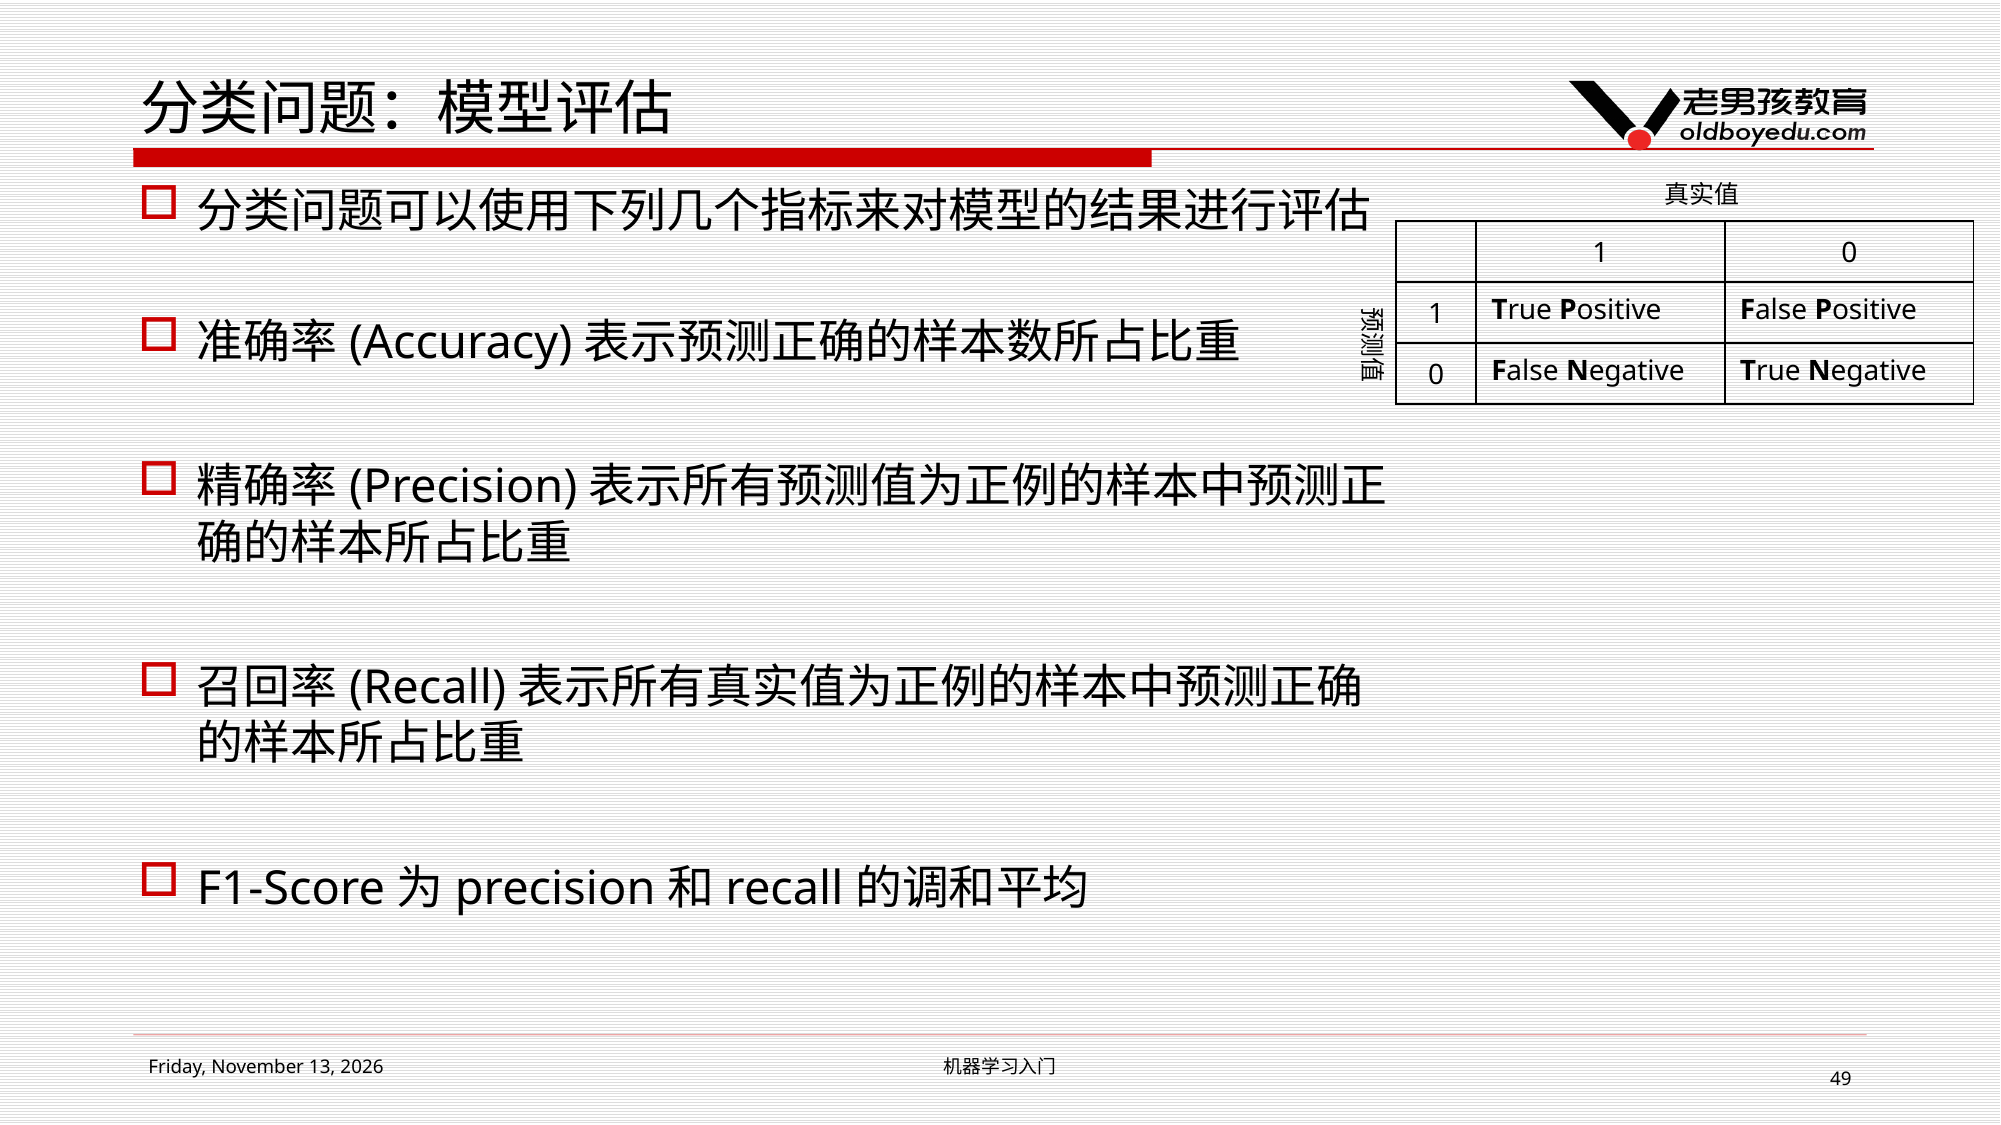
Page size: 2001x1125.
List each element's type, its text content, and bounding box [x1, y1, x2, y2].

table_header 0 [1726, 222, 1973, 281]
text_box 预测值 [1335, 292, 1396, 409]
table_header [1397, 222, 1475, 281]
footer 机器学习入门 [683, 1046, 1317, 1103]
table_cell False Negative [1477, 344, 1724, 403]
table_cell 1 [1397, 283, 1475, 342]
slide_number 49 [1433, 1058, 1867, 1103]
title 分类问题：模型评估 [125, 50, 1876, 149]
table_header 1 [1477, 222, 1724, 281]
table_cell False Positive [1726, 283, 1973, 342]
table_cell True Negative [1726, 344, 1973, 403]
table_cell True Positive [1477, 283, 1724, 342]
table_cell 0 [1397, 344, 1475, 403]
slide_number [133, 1046, 567, 1103]
text_box 真实值 [1650, 170, 1756, 216]
